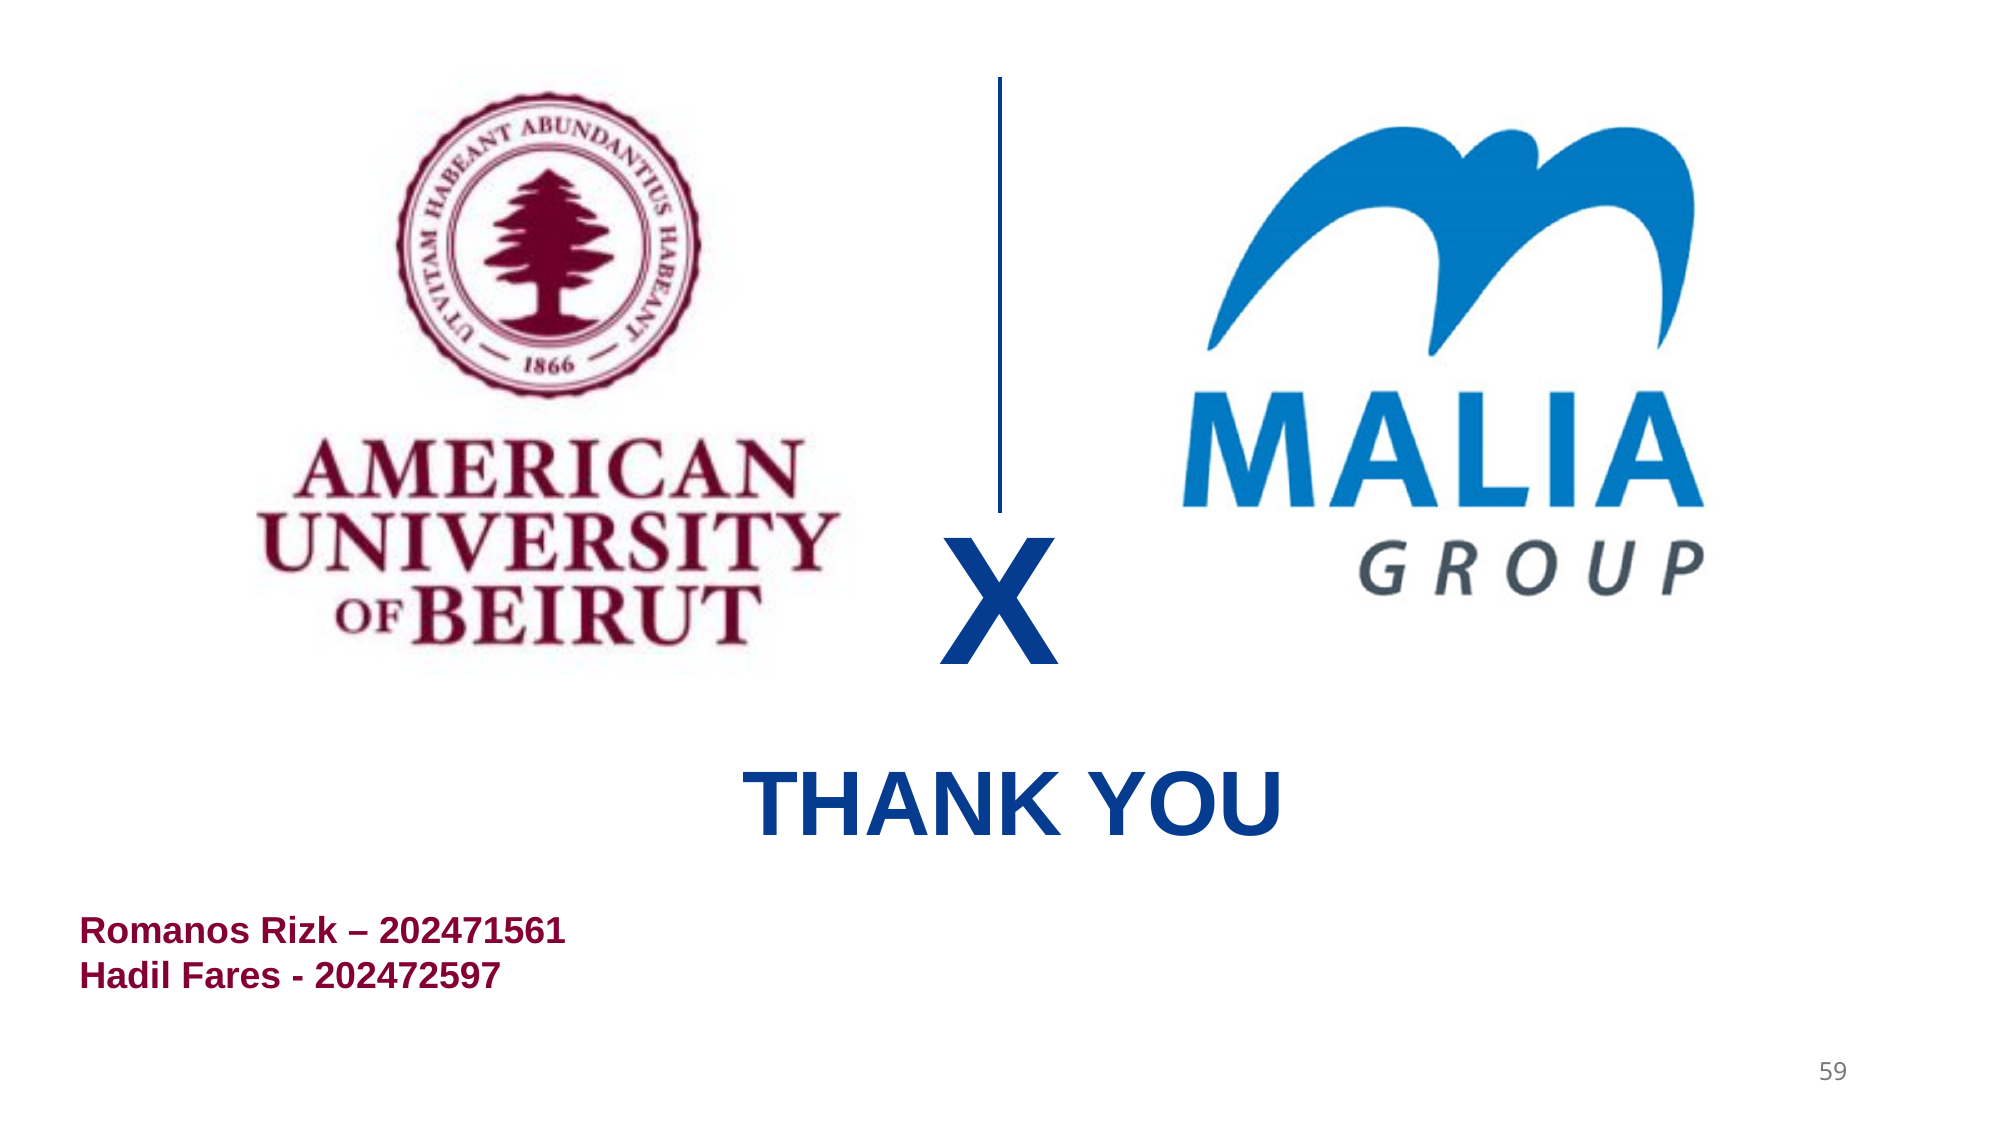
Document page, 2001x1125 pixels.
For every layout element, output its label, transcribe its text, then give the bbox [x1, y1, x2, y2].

text_box THANK YOU [727, 736, 1728, 862]
text_box Romanos Rizk – 202471561 Hadil Fares - 202472597 [75, 901, 1074, 1000]
text_box X [500, 476, 1500, 706]
slide_number 59 [1412, 1042, 1863, 1103]
picture [1139, 104, 1725, 620]
picture [182, 55, 861, 692]
